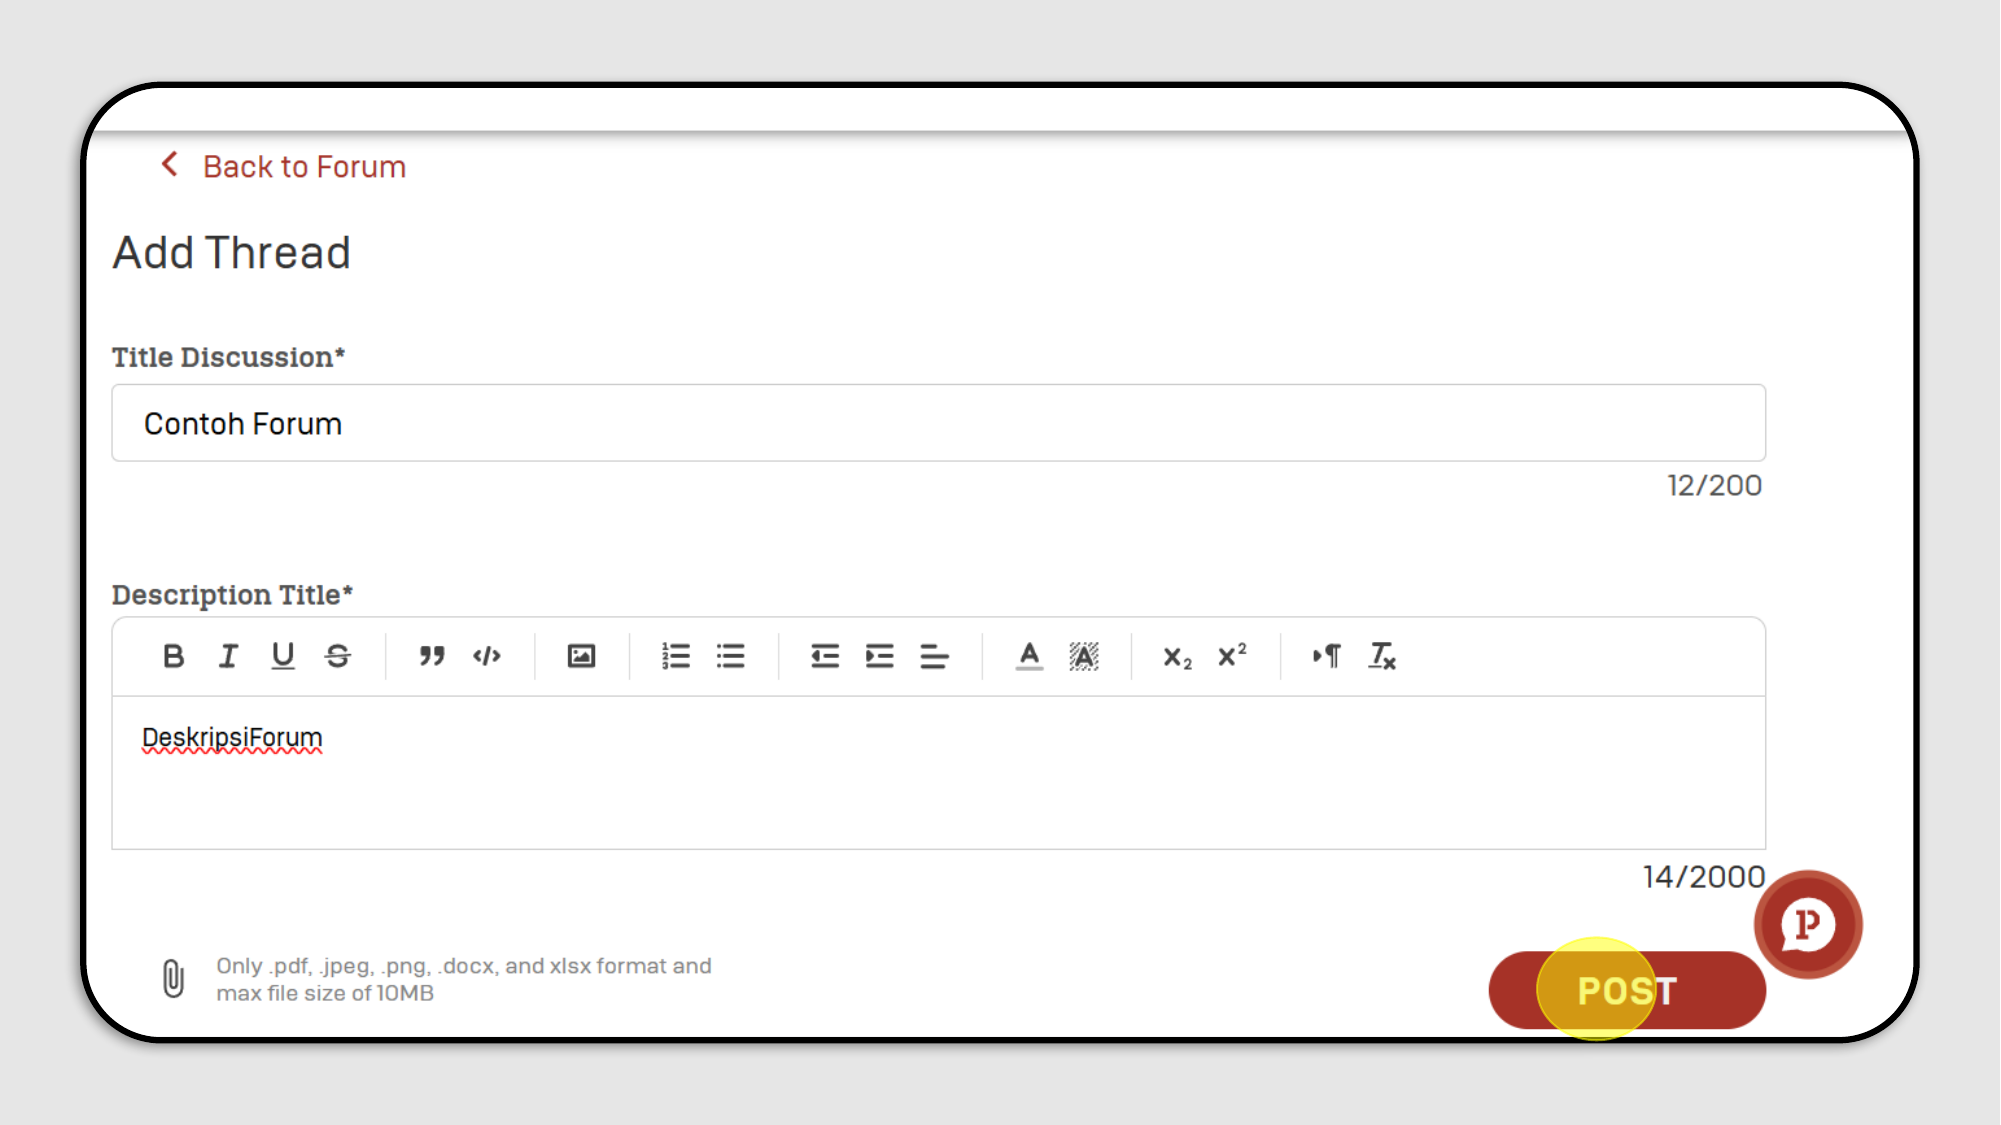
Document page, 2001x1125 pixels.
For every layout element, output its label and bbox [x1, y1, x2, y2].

picture [83, 84, 1917, 1041]
